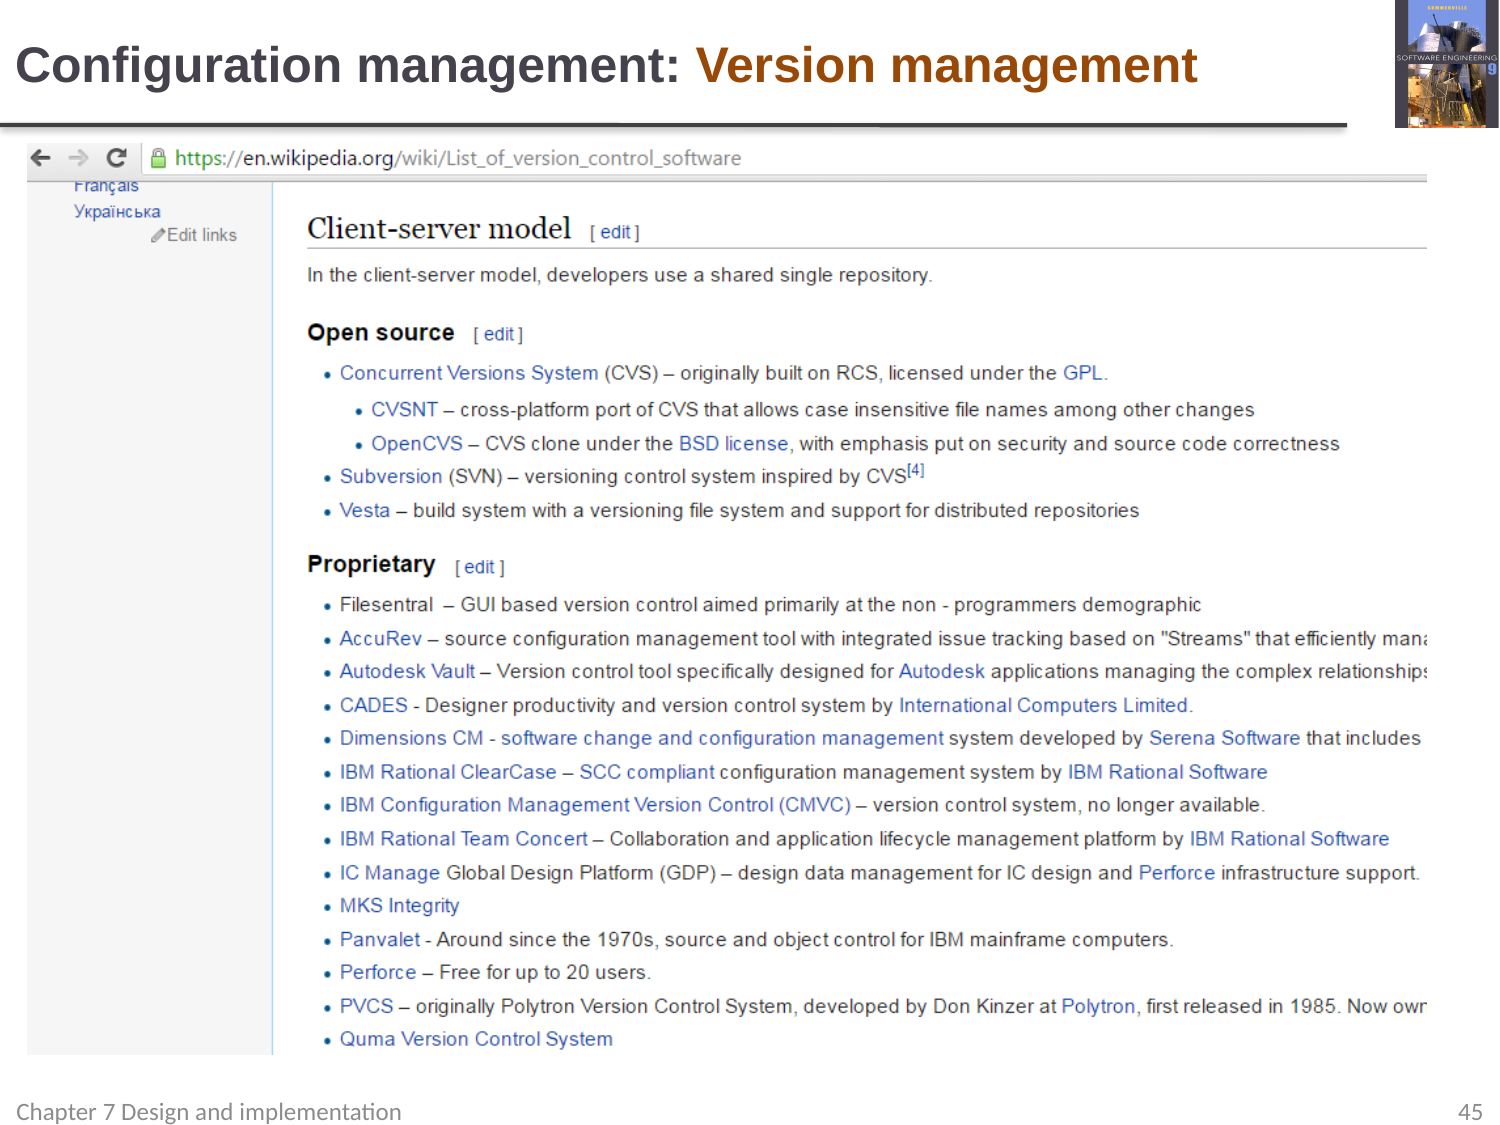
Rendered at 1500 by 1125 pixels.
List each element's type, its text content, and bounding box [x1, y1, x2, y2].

picture [27, 142, 1427, 1056]
title Configuration management: Version management [0, 0, 1397, 126]
picture [1395, 0, 1499, 128]
footer Chapter 7 Design and implementation [1, 1095, 477, 1125]
slide_number 45 [1148, 1095, 1499, 1125]
